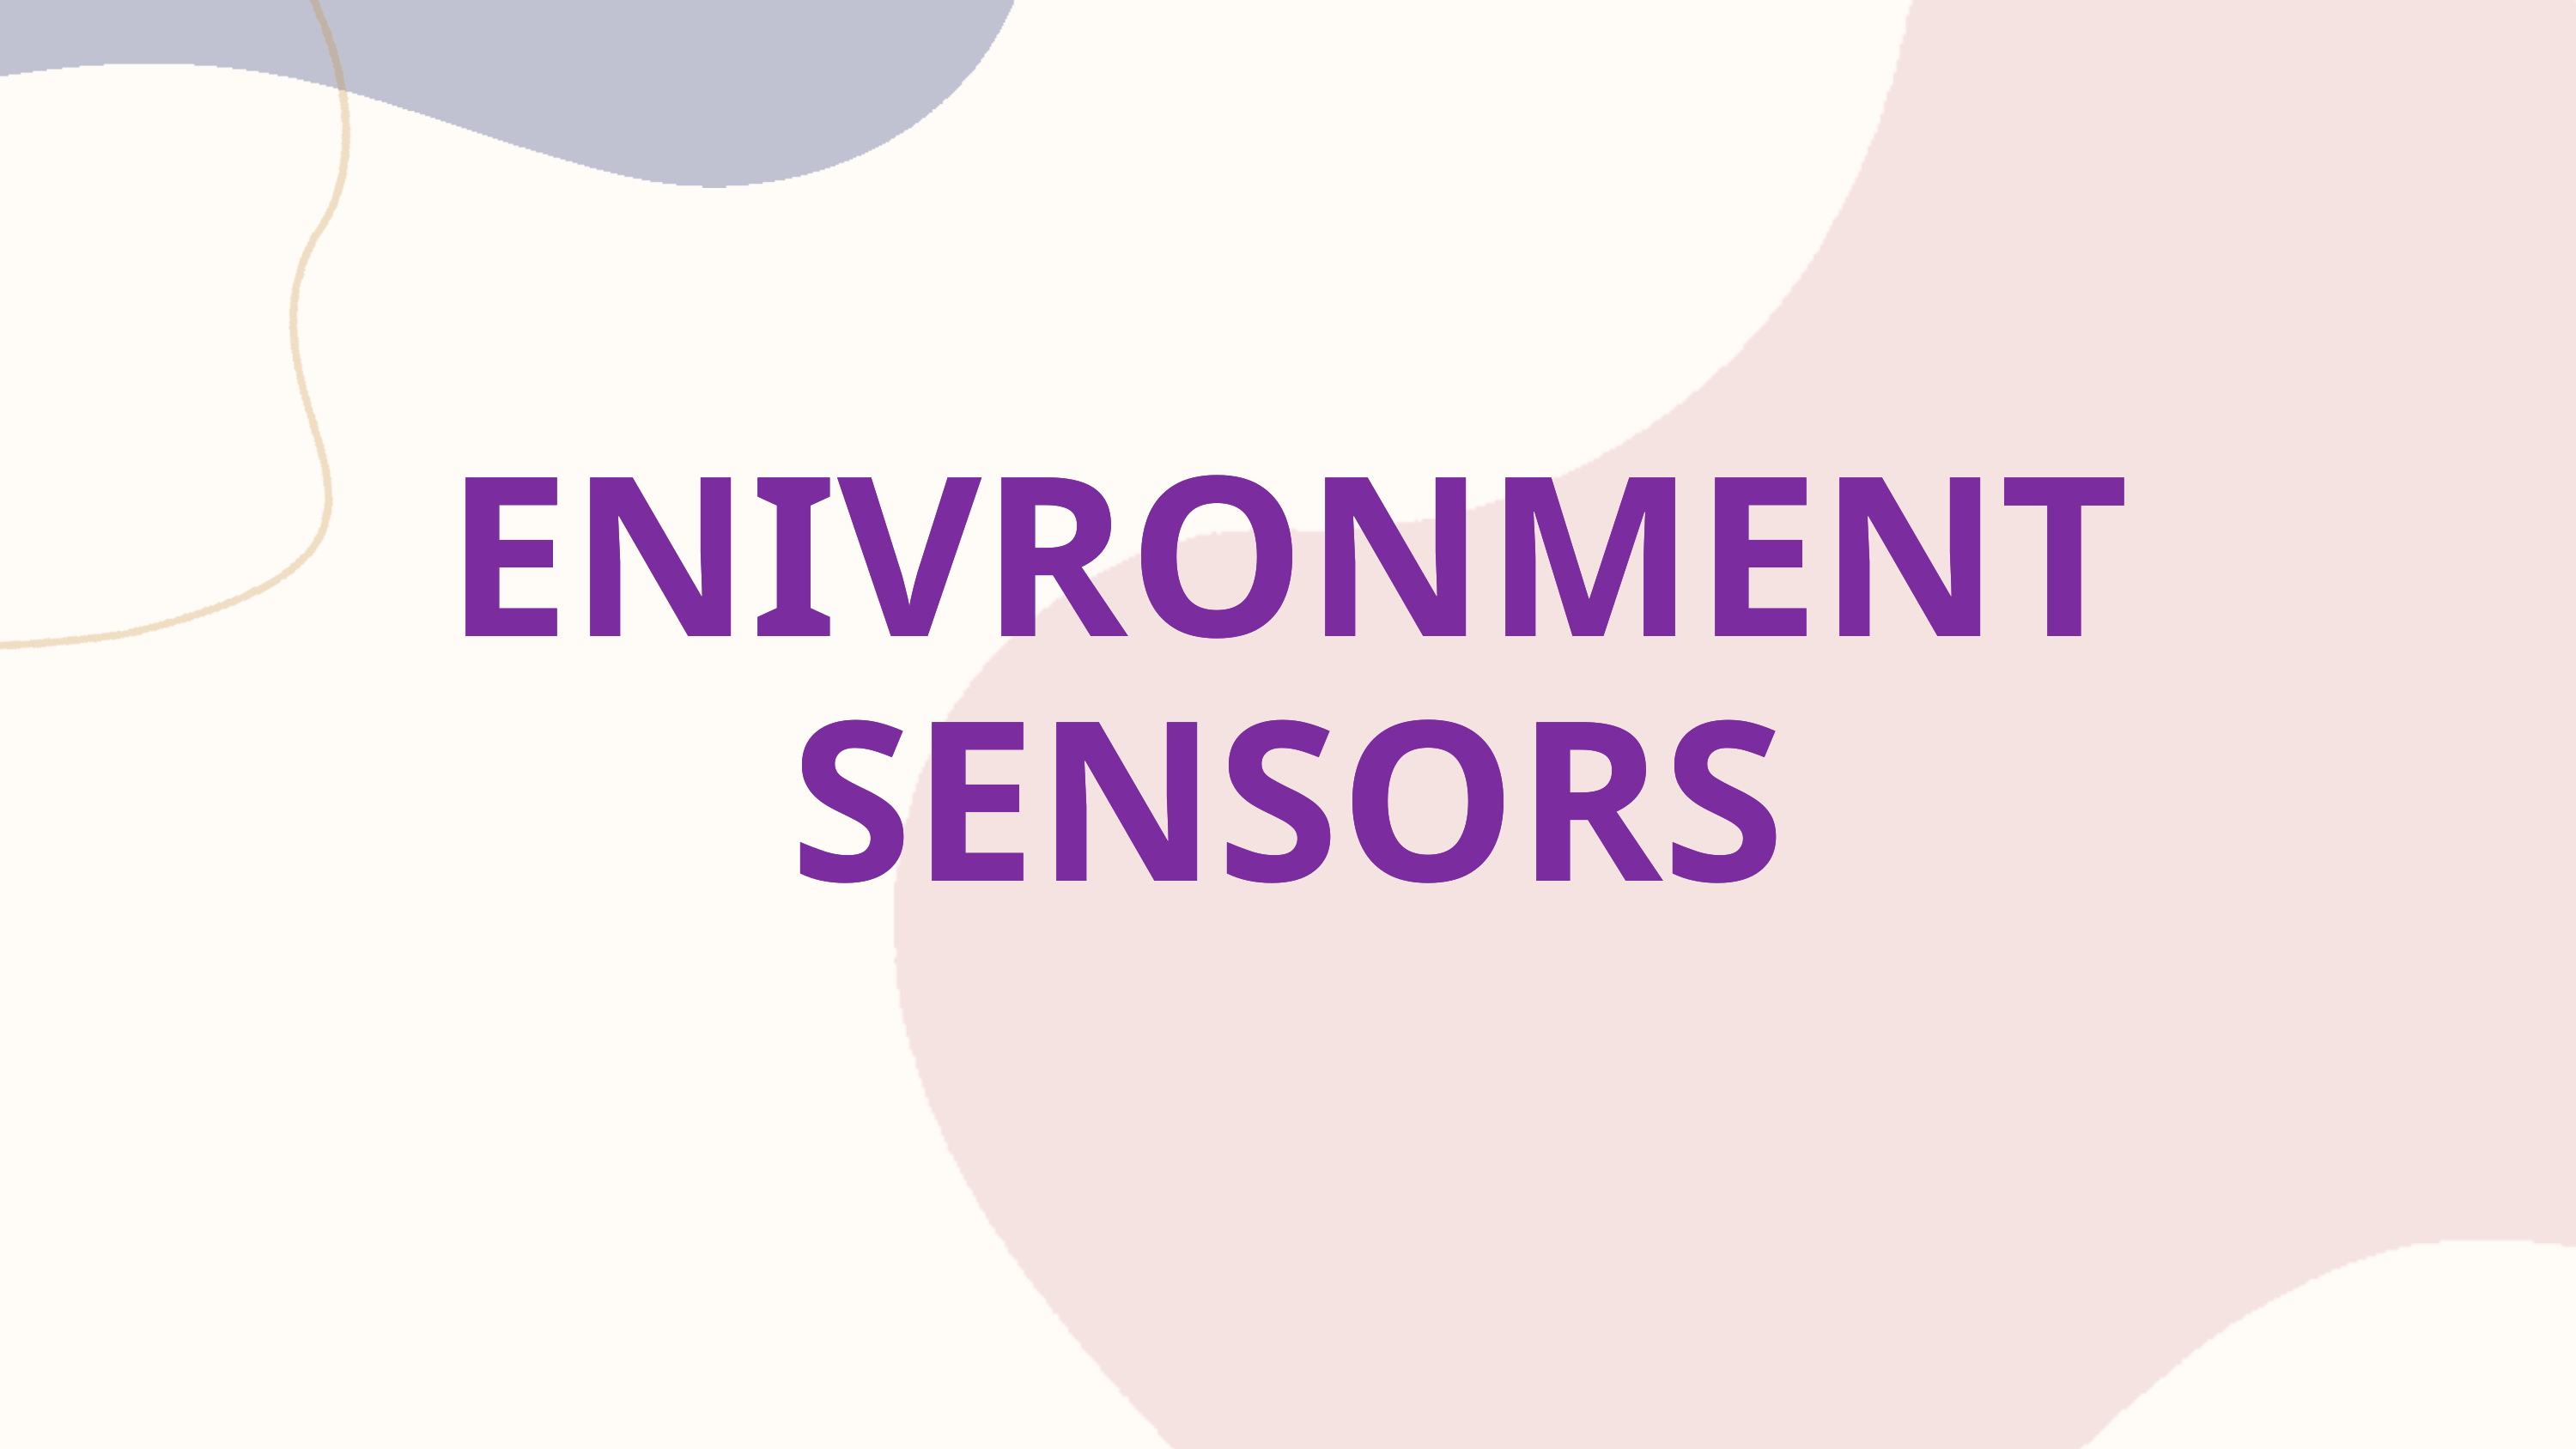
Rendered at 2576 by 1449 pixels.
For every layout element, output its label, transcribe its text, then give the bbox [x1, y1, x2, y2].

text_box ENIVRONMENT SENSORS [422, 436, 885, 926]
picture [0, 0, 2576, 1449]
